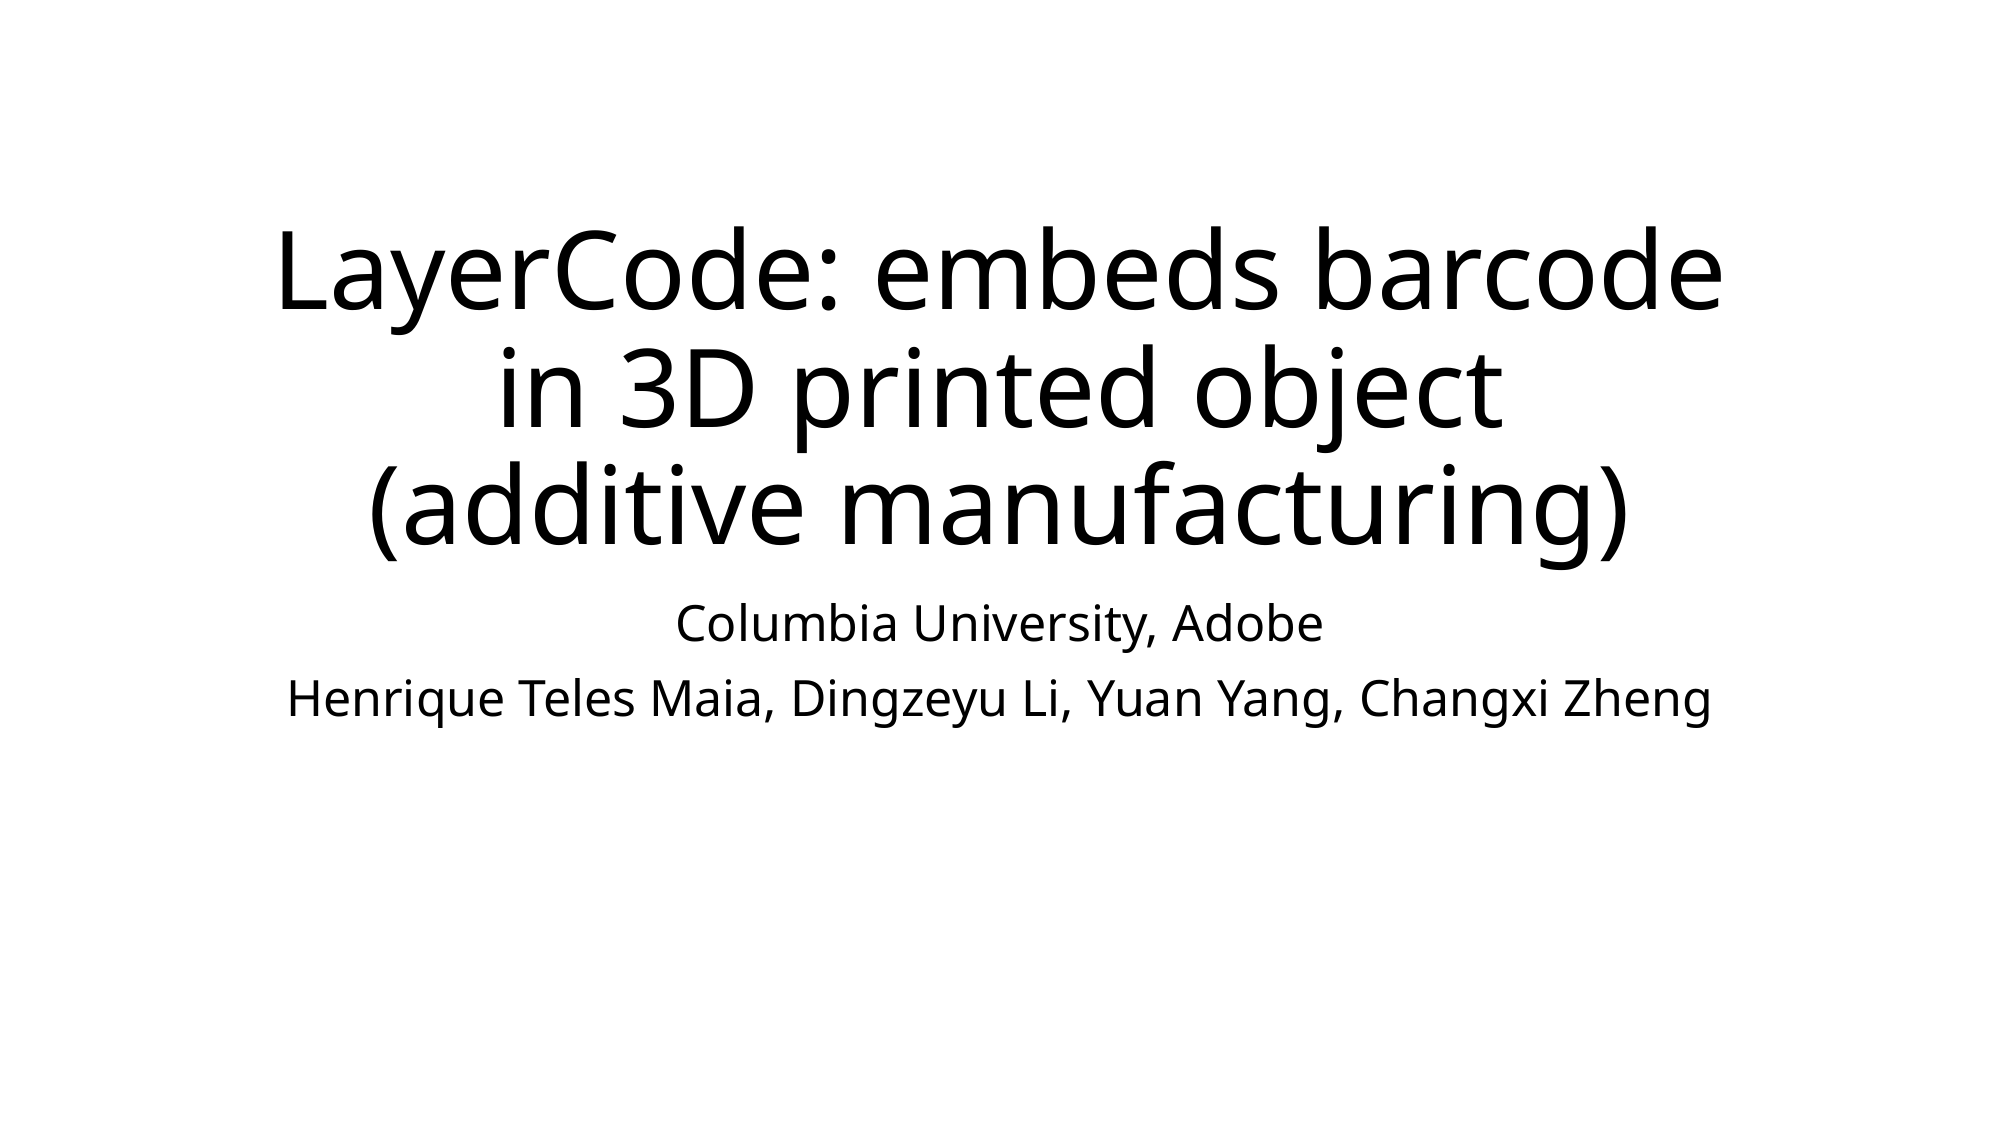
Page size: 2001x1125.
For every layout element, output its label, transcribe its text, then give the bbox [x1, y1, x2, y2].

title LayerCode: embeds barcode in 3D printed object (additive manufacturing) [249, 184, 1750, 576]
subtitle Columbia University, Adobe Henrique Teles Maia, Dingzeyu Li, Yuan Yang, Changxi Zheng [249, 590, 1750, 863]
